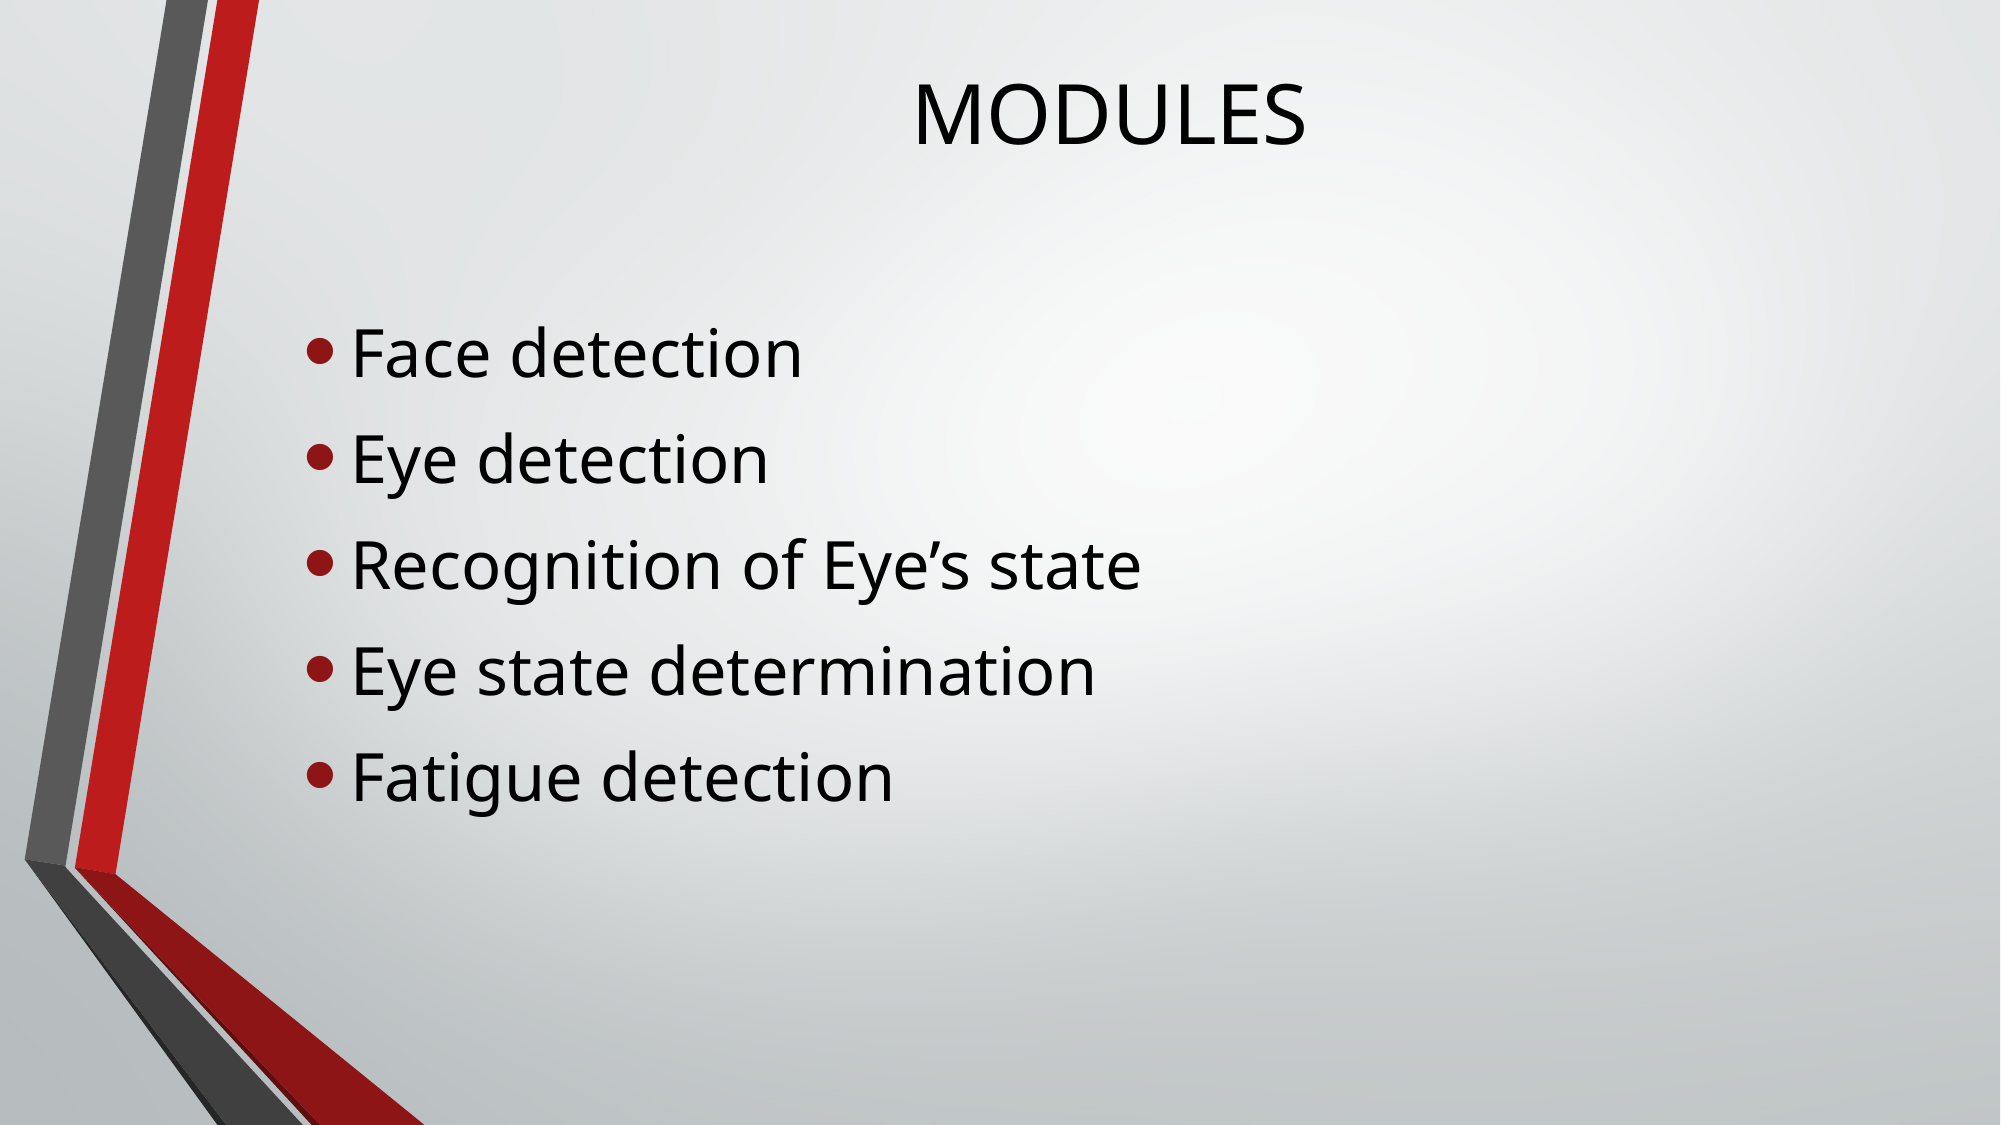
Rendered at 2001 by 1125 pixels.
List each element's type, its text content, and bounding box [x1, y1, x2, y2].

list Face detection Eye detection Recognition of Eye’s state Eye state determination Fatigue detection [288, 174, 1932, 950]
title MODULES [288, 46, 1932, 174]
